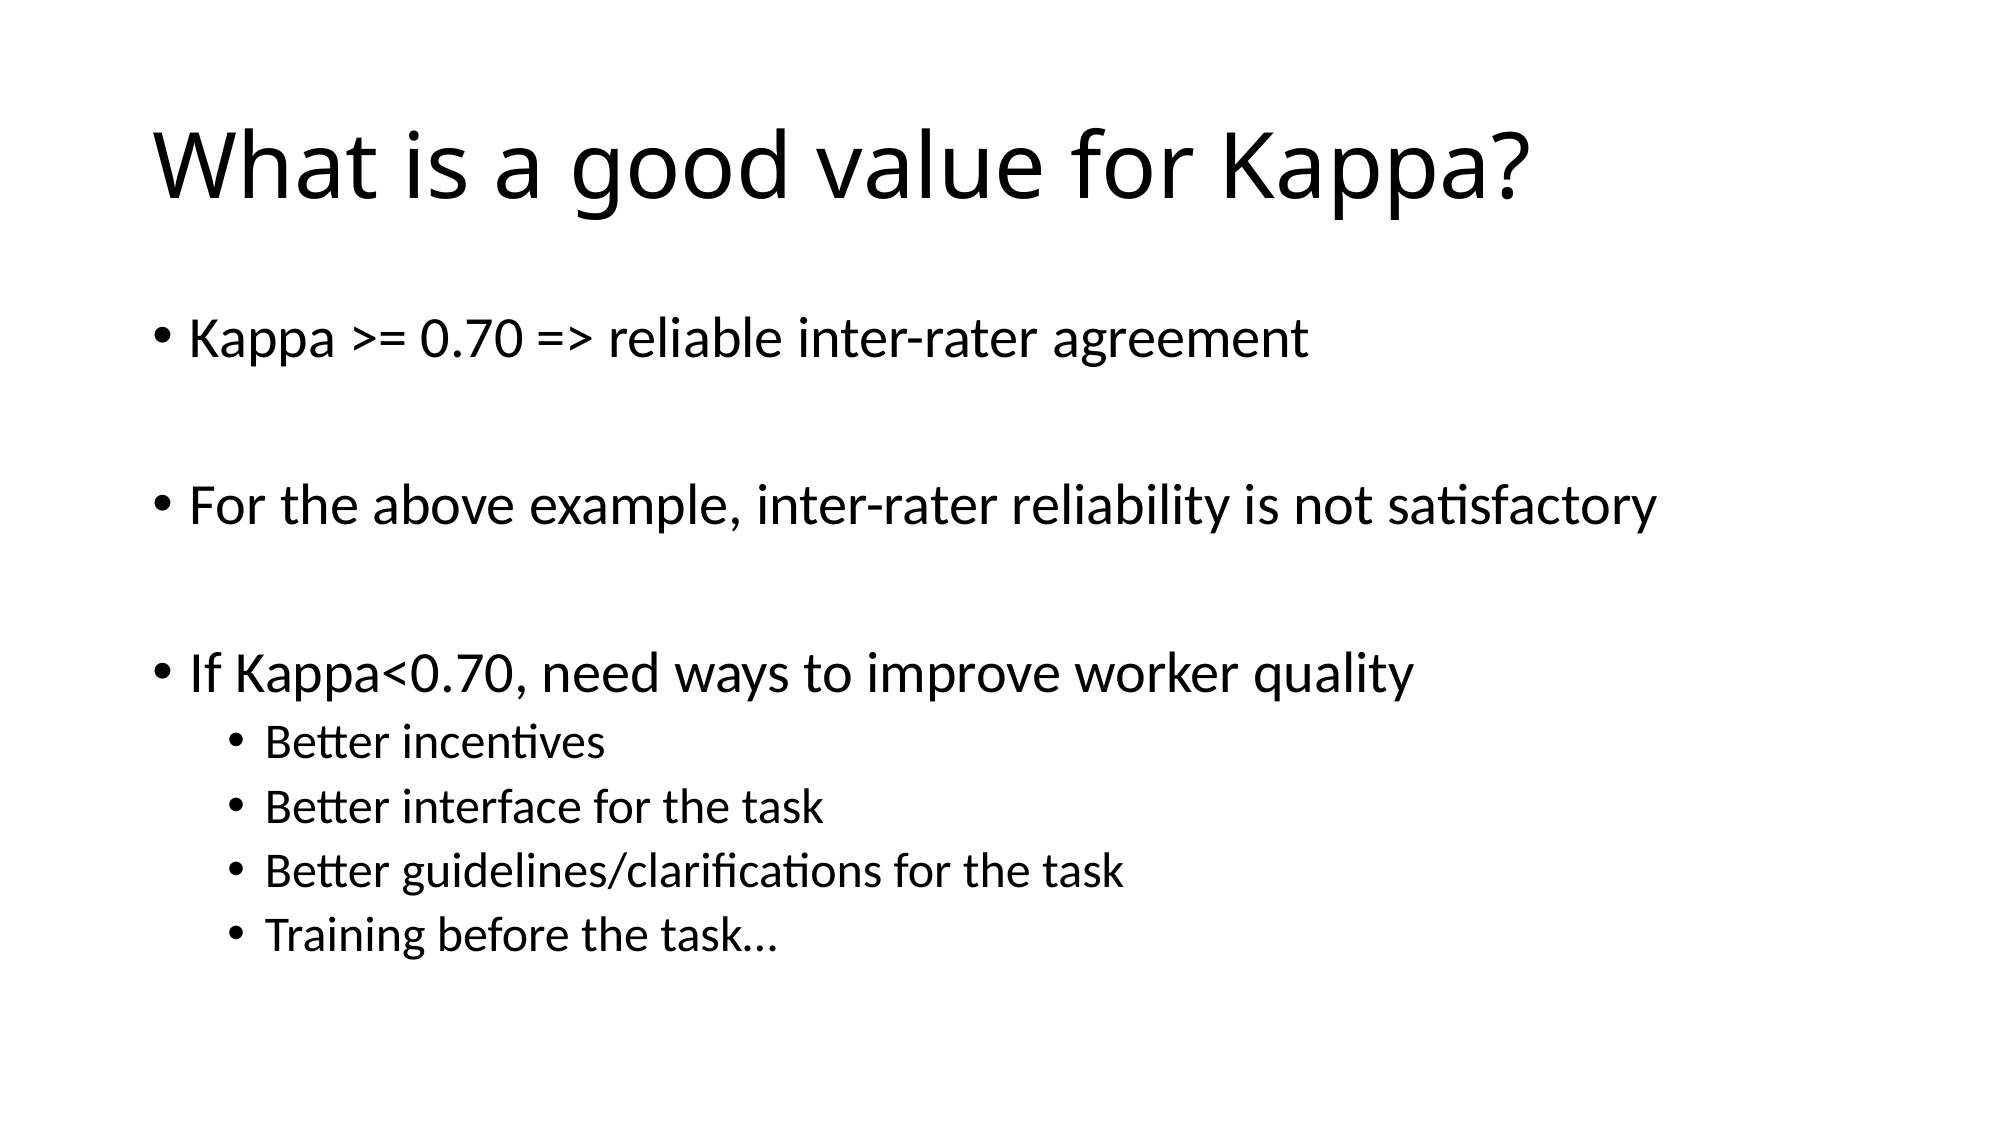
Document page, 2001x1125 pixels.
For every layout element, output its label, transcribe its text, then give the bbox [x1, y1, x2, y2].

list Kappa >= 0.70 => reliable inter-rater agreement For the above example, inter-rater reliability is not satisfactory If Kappa<0.70, need ways to improve worker quality Better incentives Better interface for the task Better guidelines/clarifications for the task Training before the task… [137, 299, 1863, 1014]
title What is a good value for Kappa? [137, 59, 1863, 278]
